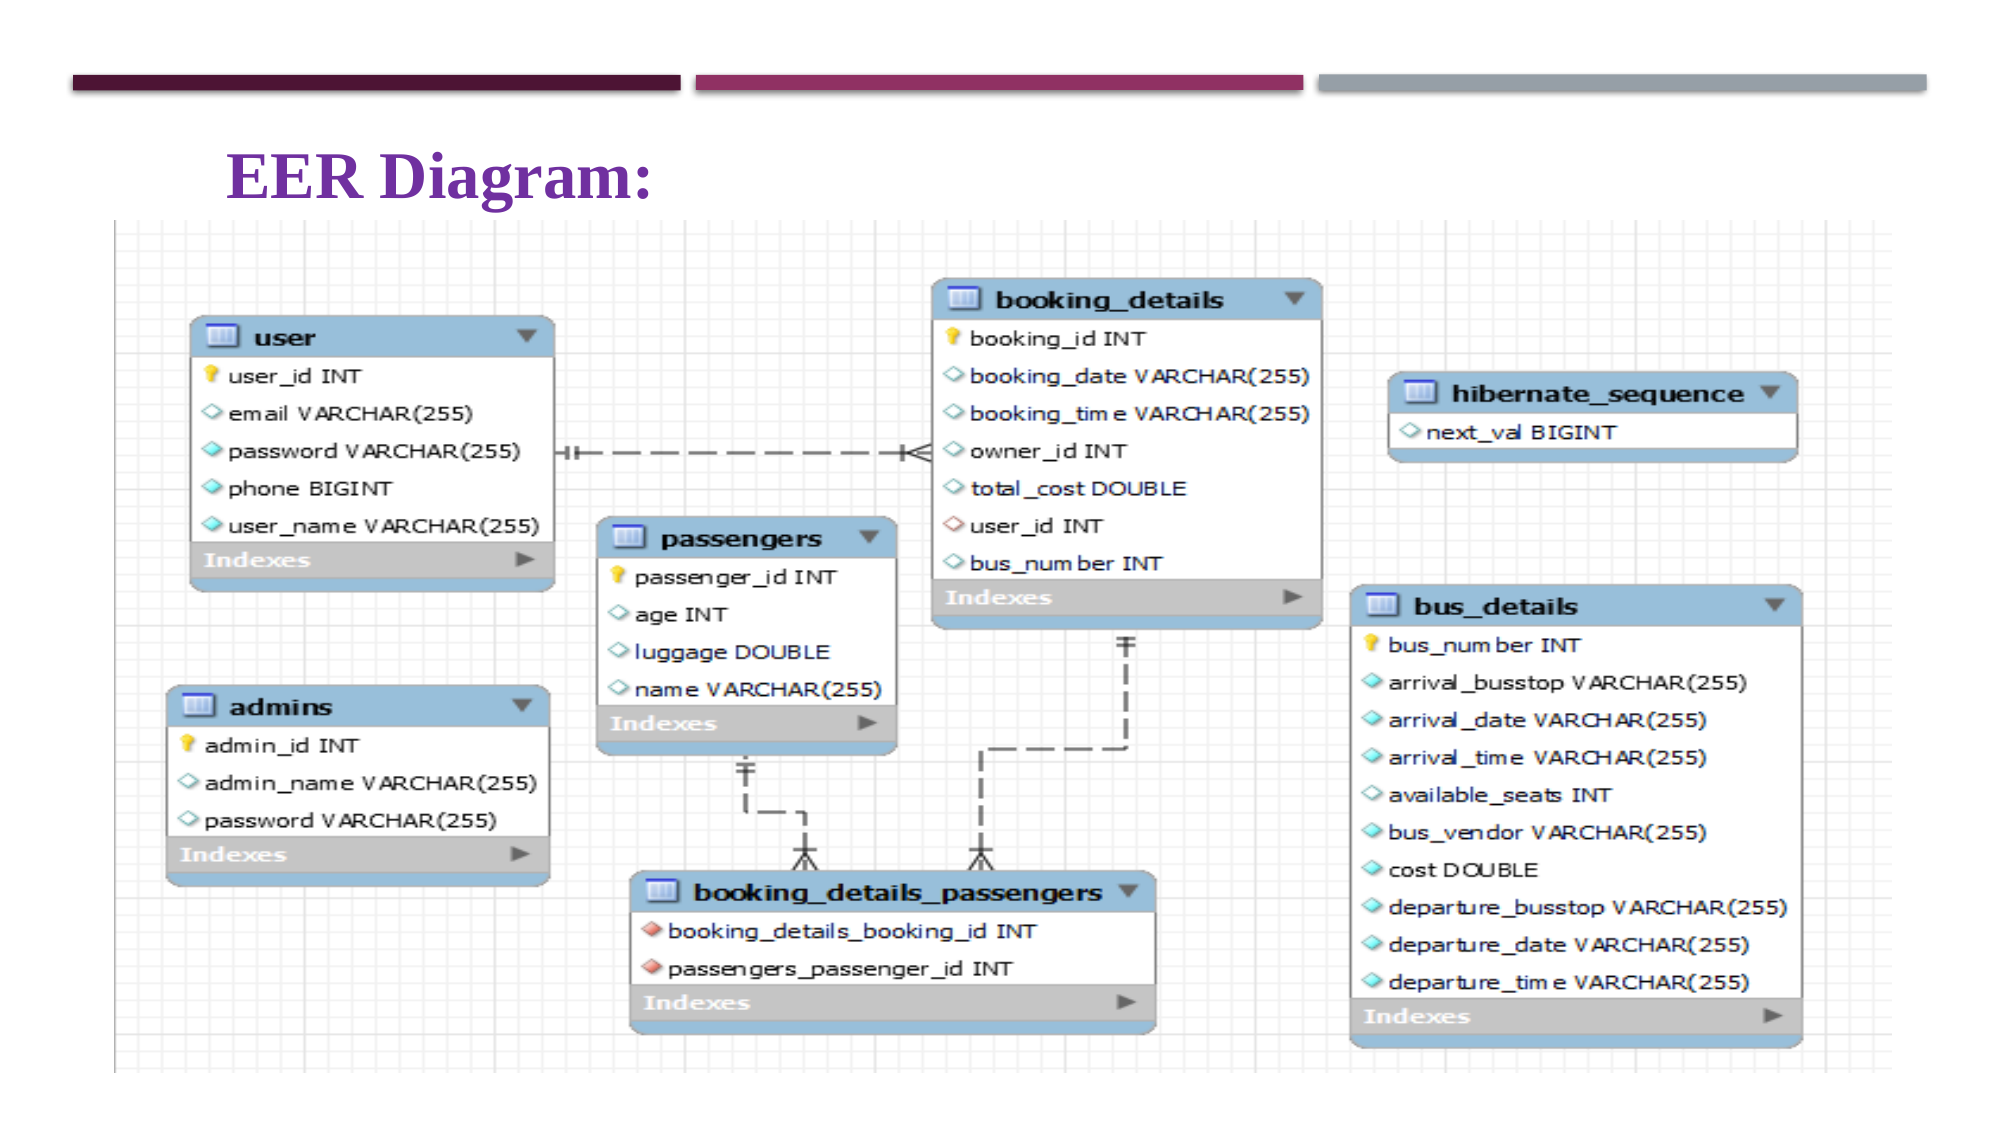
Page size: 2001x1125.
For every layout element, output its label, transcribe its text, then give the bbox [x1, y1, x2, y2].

text_box EER Diagram: [211, 124, 670, 219]
picture [113, 219, 1892, 1074]
